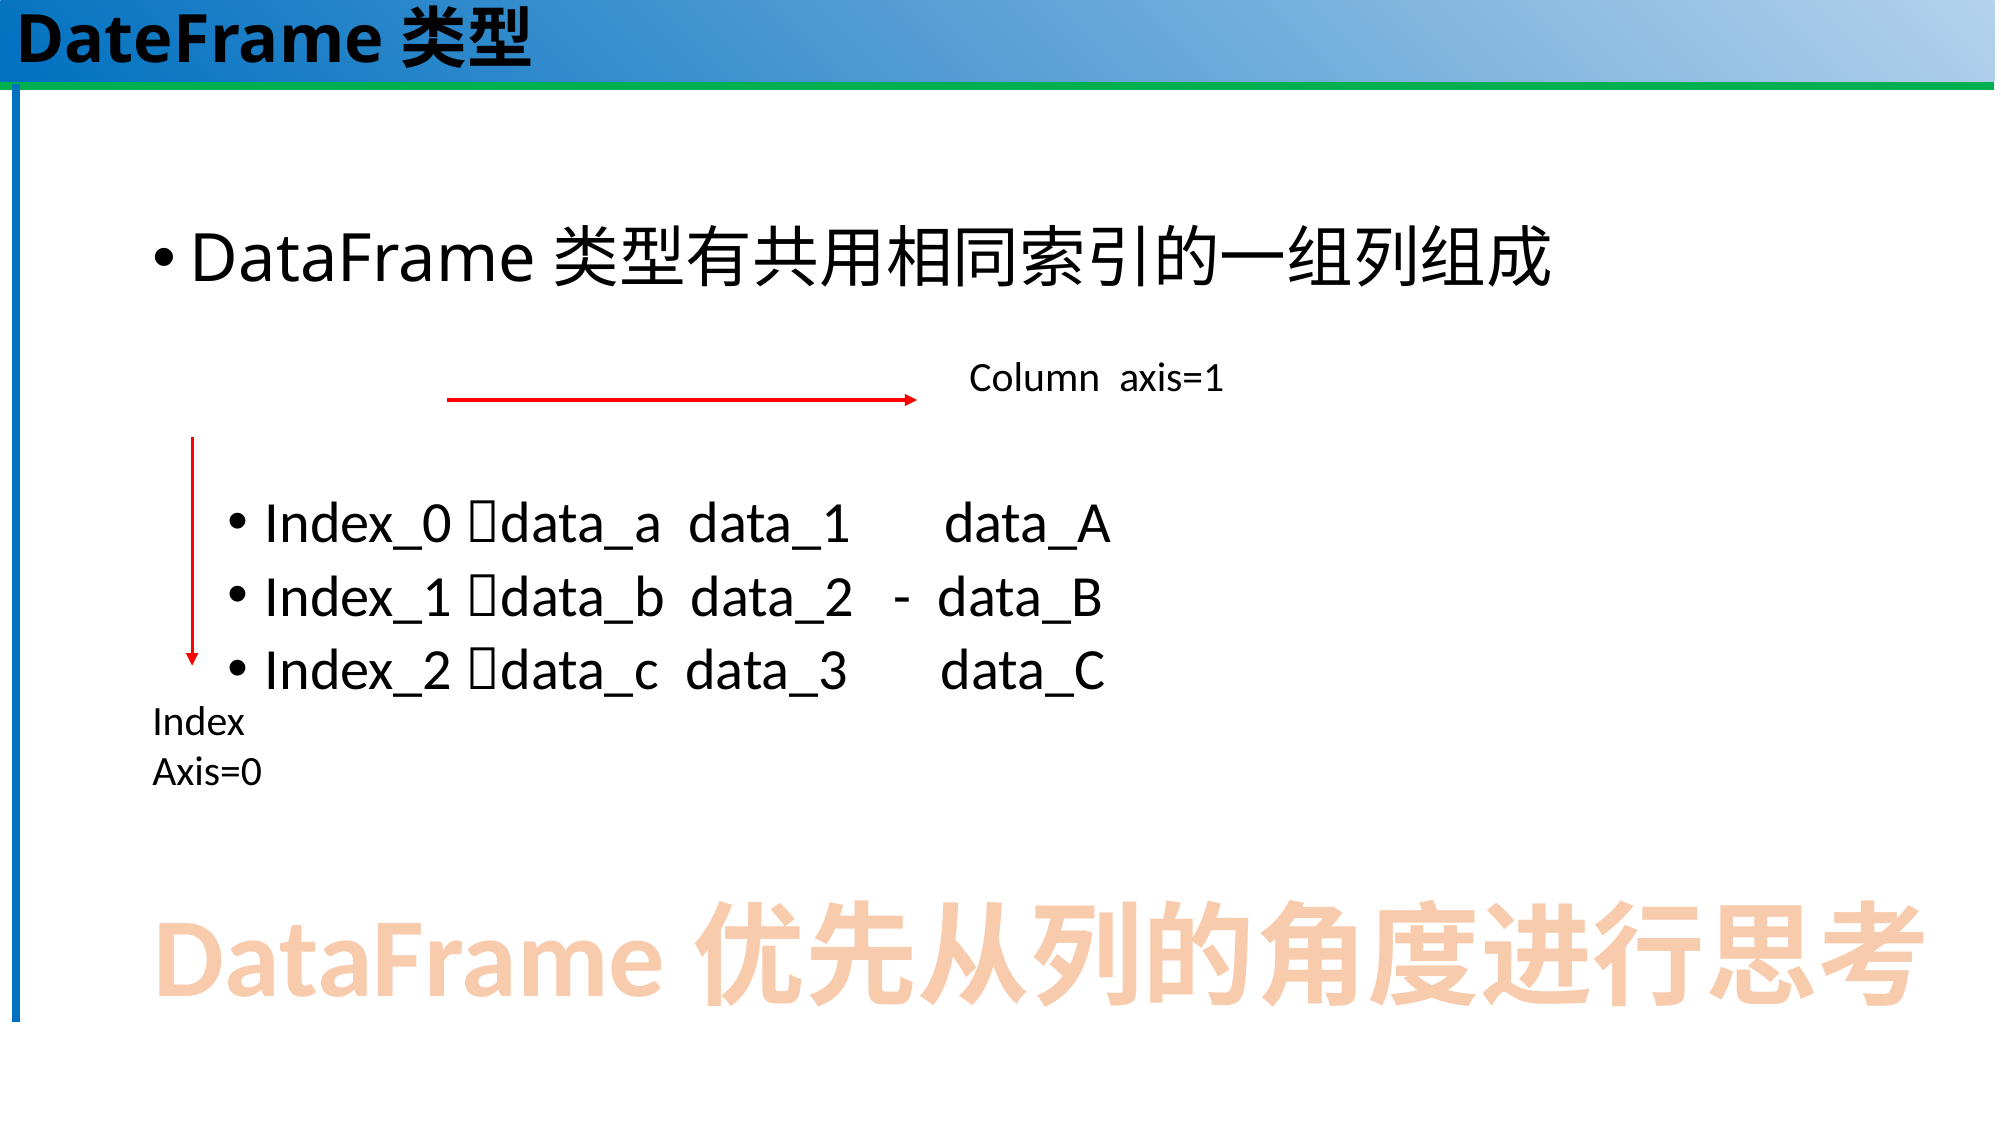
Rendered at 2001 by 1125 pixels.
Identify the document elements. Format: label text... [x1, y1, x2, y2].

title DateFrame类型 [0, 0, 1995, 82]
list DataFrame类型有共用相同索引的一组列组成 Index_0 data_a data_1 data_A Index_1 data_b data_2 - data_B Index_2 data_c data_3 data_C [137, 216, 1863, 761]
text_box Index Axis=0 [137, 685, 291, 801]
text_box DataFrame优先从列的角度进行思考 [138, 876, 1946, 1027]
text_box Column axis=1 [954, 342, 1425, 407]
